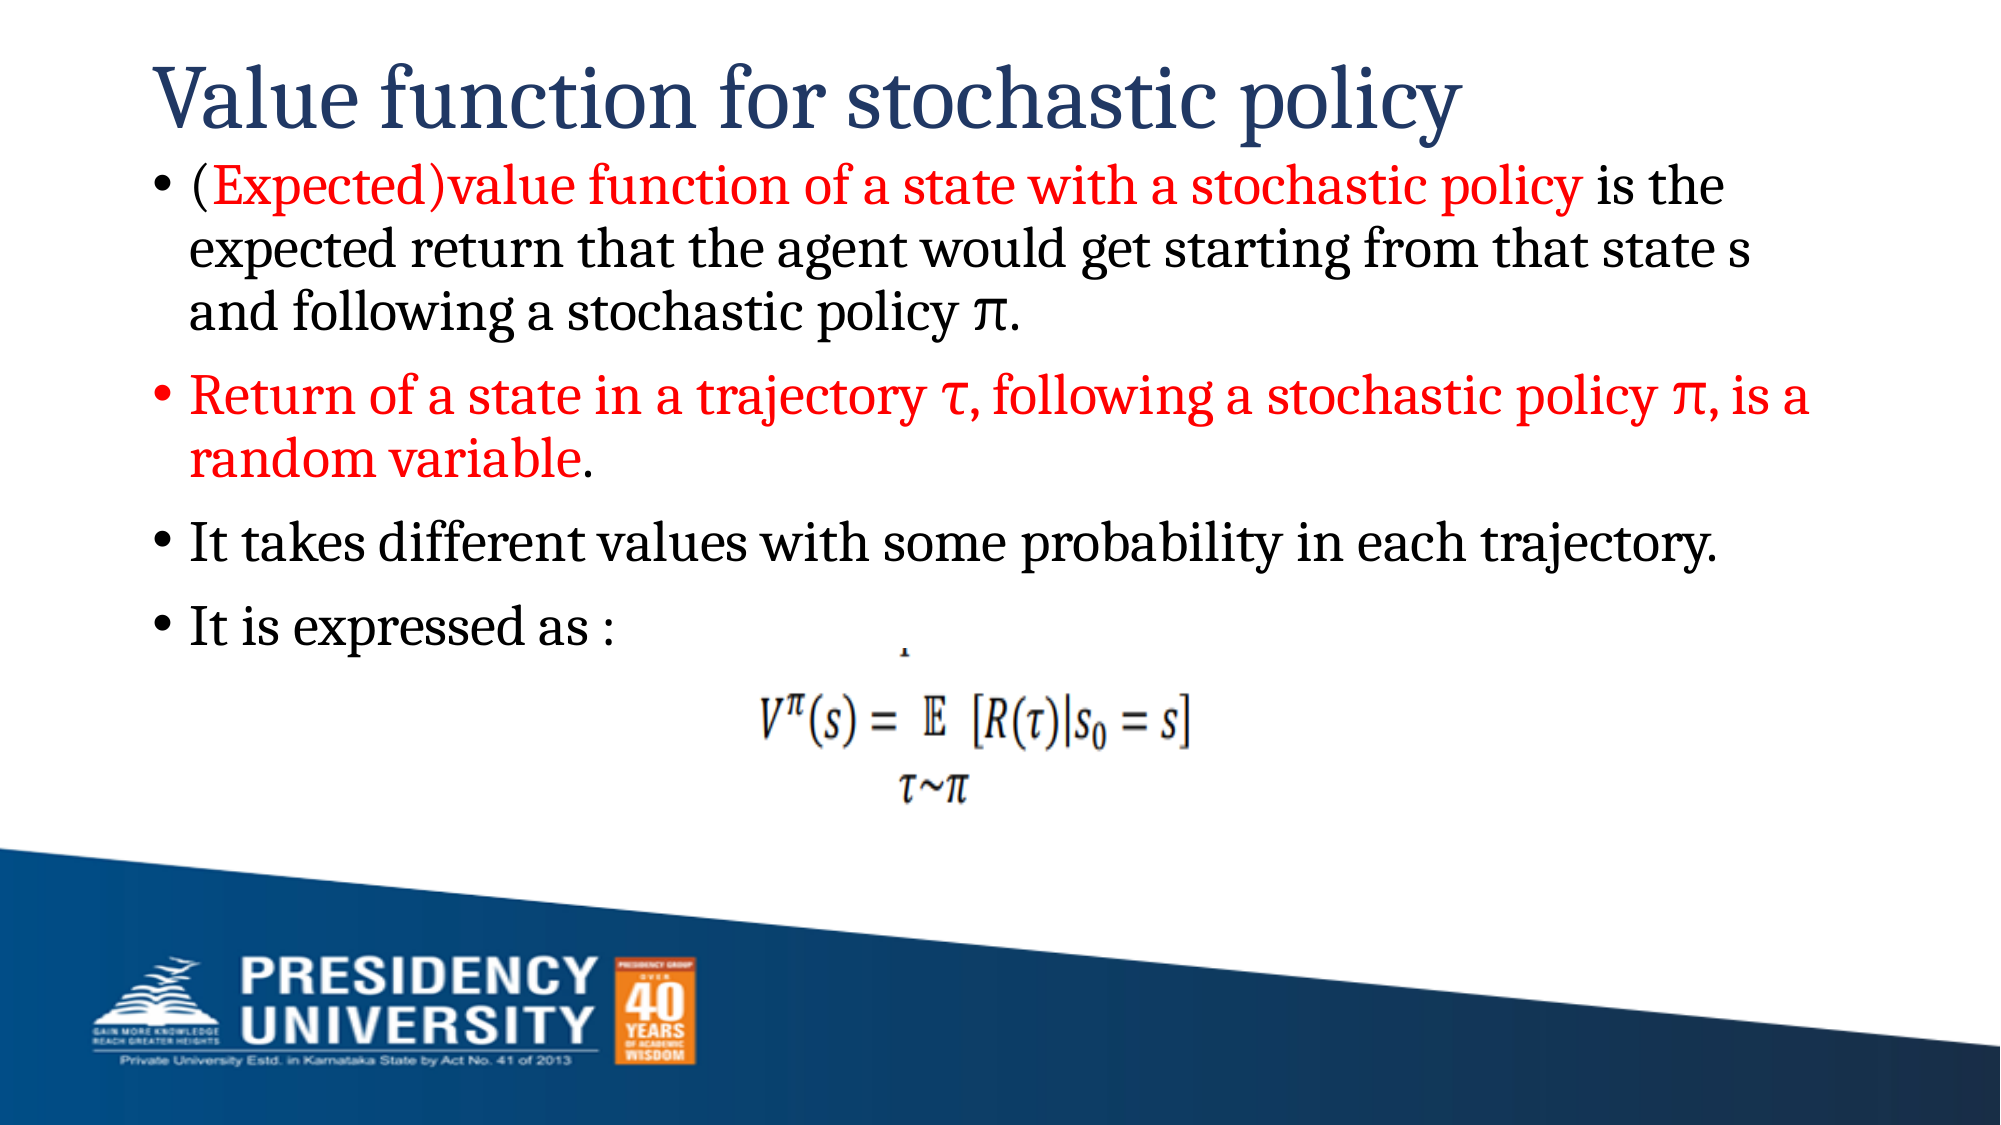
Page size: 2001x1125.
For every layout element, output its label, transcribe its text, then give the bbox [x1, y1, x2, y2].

picture [0, 845, 2000, 1125]
list (Expected)value function of a state with a stochastic policy is the expected return that the agent would get starting from that state s and following a stochastic policy π. Return of a state in a trajectory τ, following a stochastic policy π, is a random variable. It takes different values with some probability in each trajectory. It is expressed as : [137, 146, 1863, 851]
title Value function for stochastic policy [137, 51, 1863, 146]
picture [701, 648, 1256, 833]
